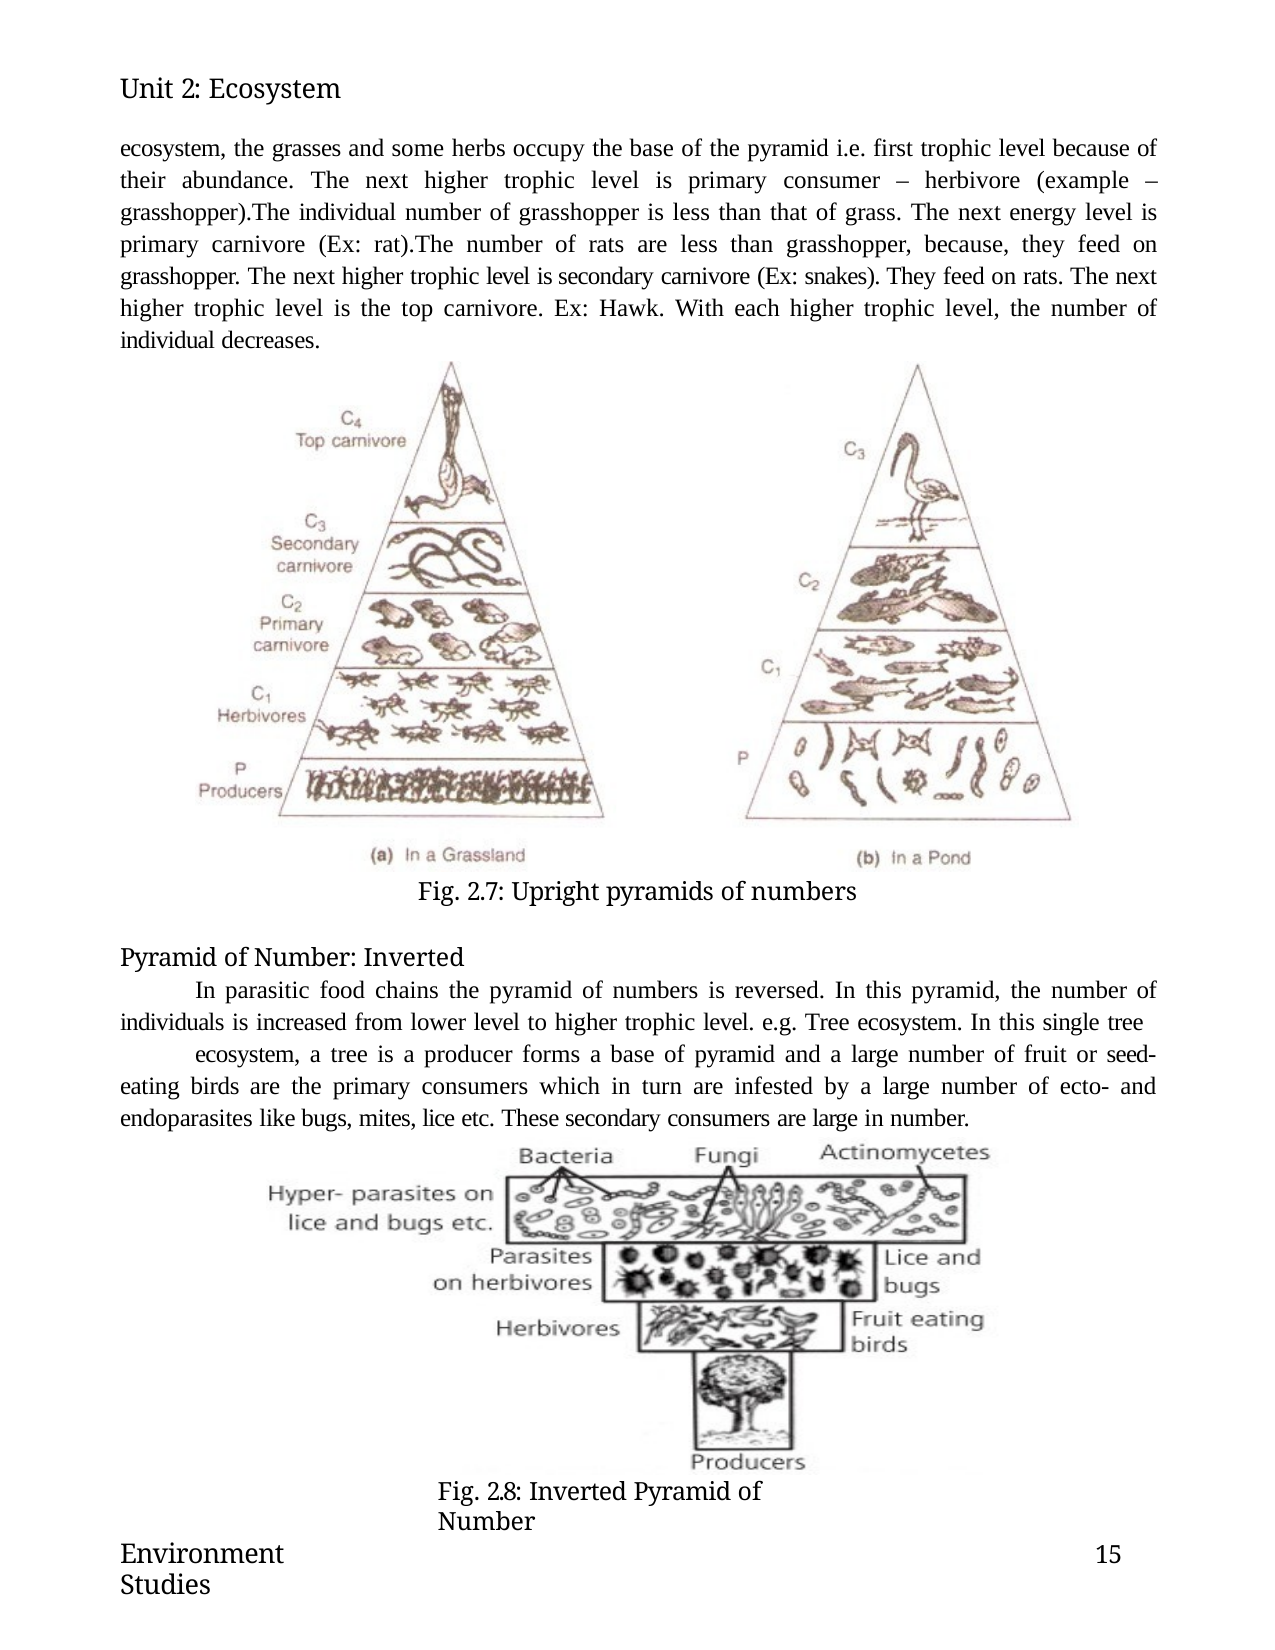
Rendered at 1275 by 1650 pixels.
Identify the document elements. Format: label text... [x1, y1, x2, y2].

text_box Fig. 2.7: Upright pyramids of numbers Pyramid of Number: Inverted In parasitic food chains the pyramid of numbers is reversed. In this pyramid, the number of individuals is increased from lower level to higher trophic level. e.g. Tree ecosystem. In this single tree ecosystem, a tree is a producer forms a base of pyramid and a large number of fruit or seed-eating birds are the primary consumers which in turn are infested by a large number of ecto- and endoparasites like bugs, mites, lice etc. These secondary consumers are large in number. [117, 873, 1158, 1132]
picture [266, 1137, 1009, 1475]
picture [195, 360, 1080, 873]
text_box Fig. 2.8: Inverted Pyramid of Number [435, 1483, 839, 1536]
slide_number 15 [1088, 1539, 1137, 1650]
footer Environment Studies [117, 1538, 365, 1650]
text_box Unit 2: Ecosystem ecosystem, the grasses and some herbs occupy the base of the pyramid i.e. first trophic level because of their abundance. The next higher trophic level is primary consumer – herbivore (example – grasshopper).The individual number of grasshopper is less than that of grass. The next energy level is primary carnivore (Ex: rat).The number of rats are less than grasshopper, because, they feed on grasshopper. The next higher trophic level is secondary carnivore (Ex: snakes). They feed on rats. The next higher trophic level is the top carnivore. Ex: Hawk. With each higher trophic level, the number of individual decreases. [117, 69, 1158, 354]
